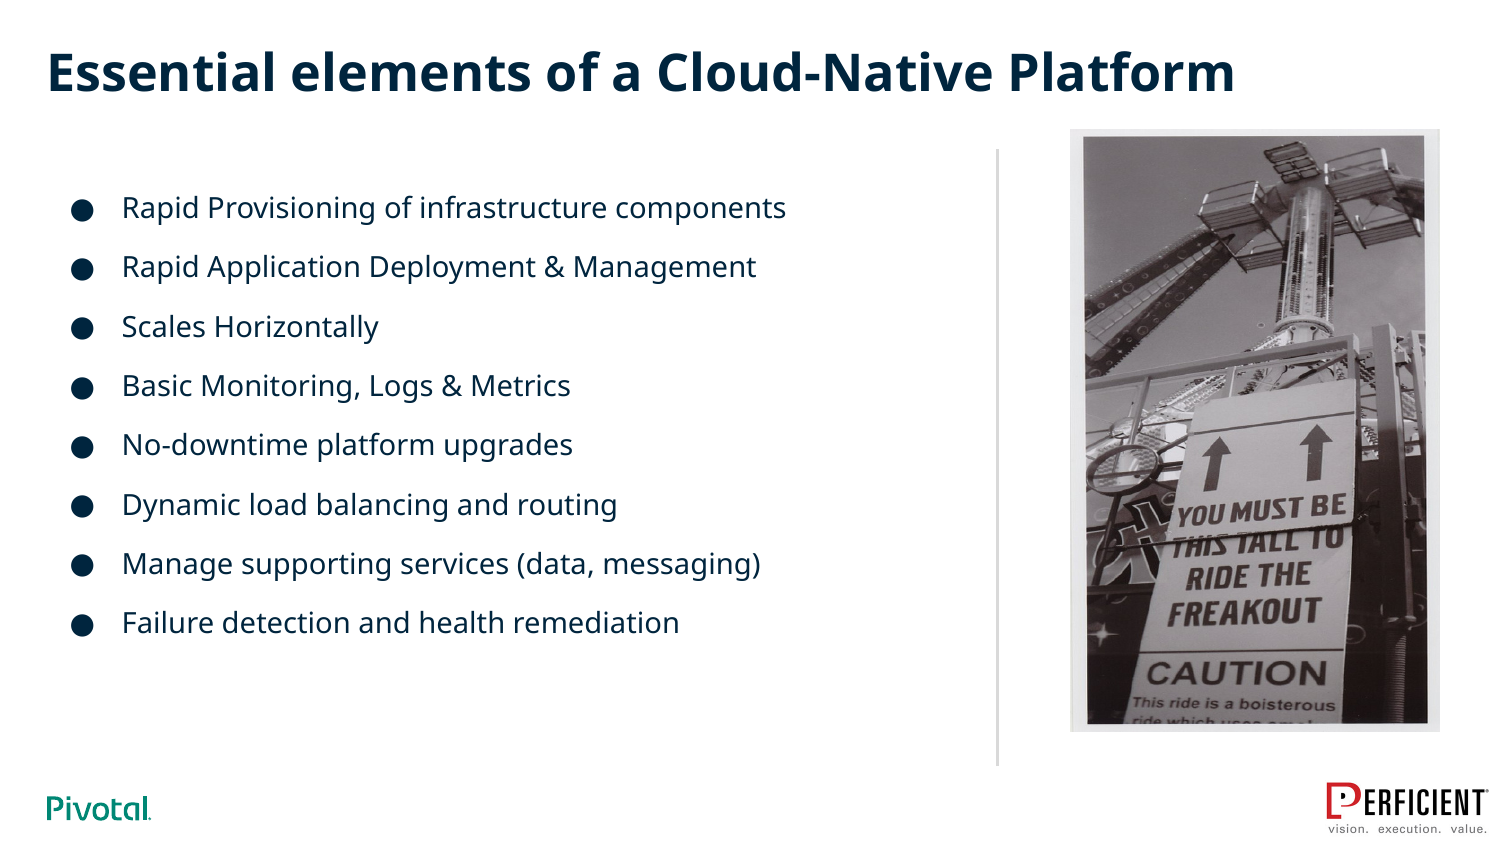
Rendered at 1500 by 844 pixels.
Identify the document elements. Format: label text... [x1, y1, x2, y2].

title Essential elements of a Cloud-Native Platform [31, 24, 1453, 90]
picture [1069, 129, 1440, 732]
list Rapid Provisioning of infrastructure components Rapid Application Deployment & Management Scales Horizontally Basic Monitoring, Logs & Metrics No-downtime platform upgrades Dynamic load balancing and routing Manage supporting services (data, messaging) Failure detection and health remediation [31, 171, 954, 766]
picture [1325, 780, 1490, 838]
